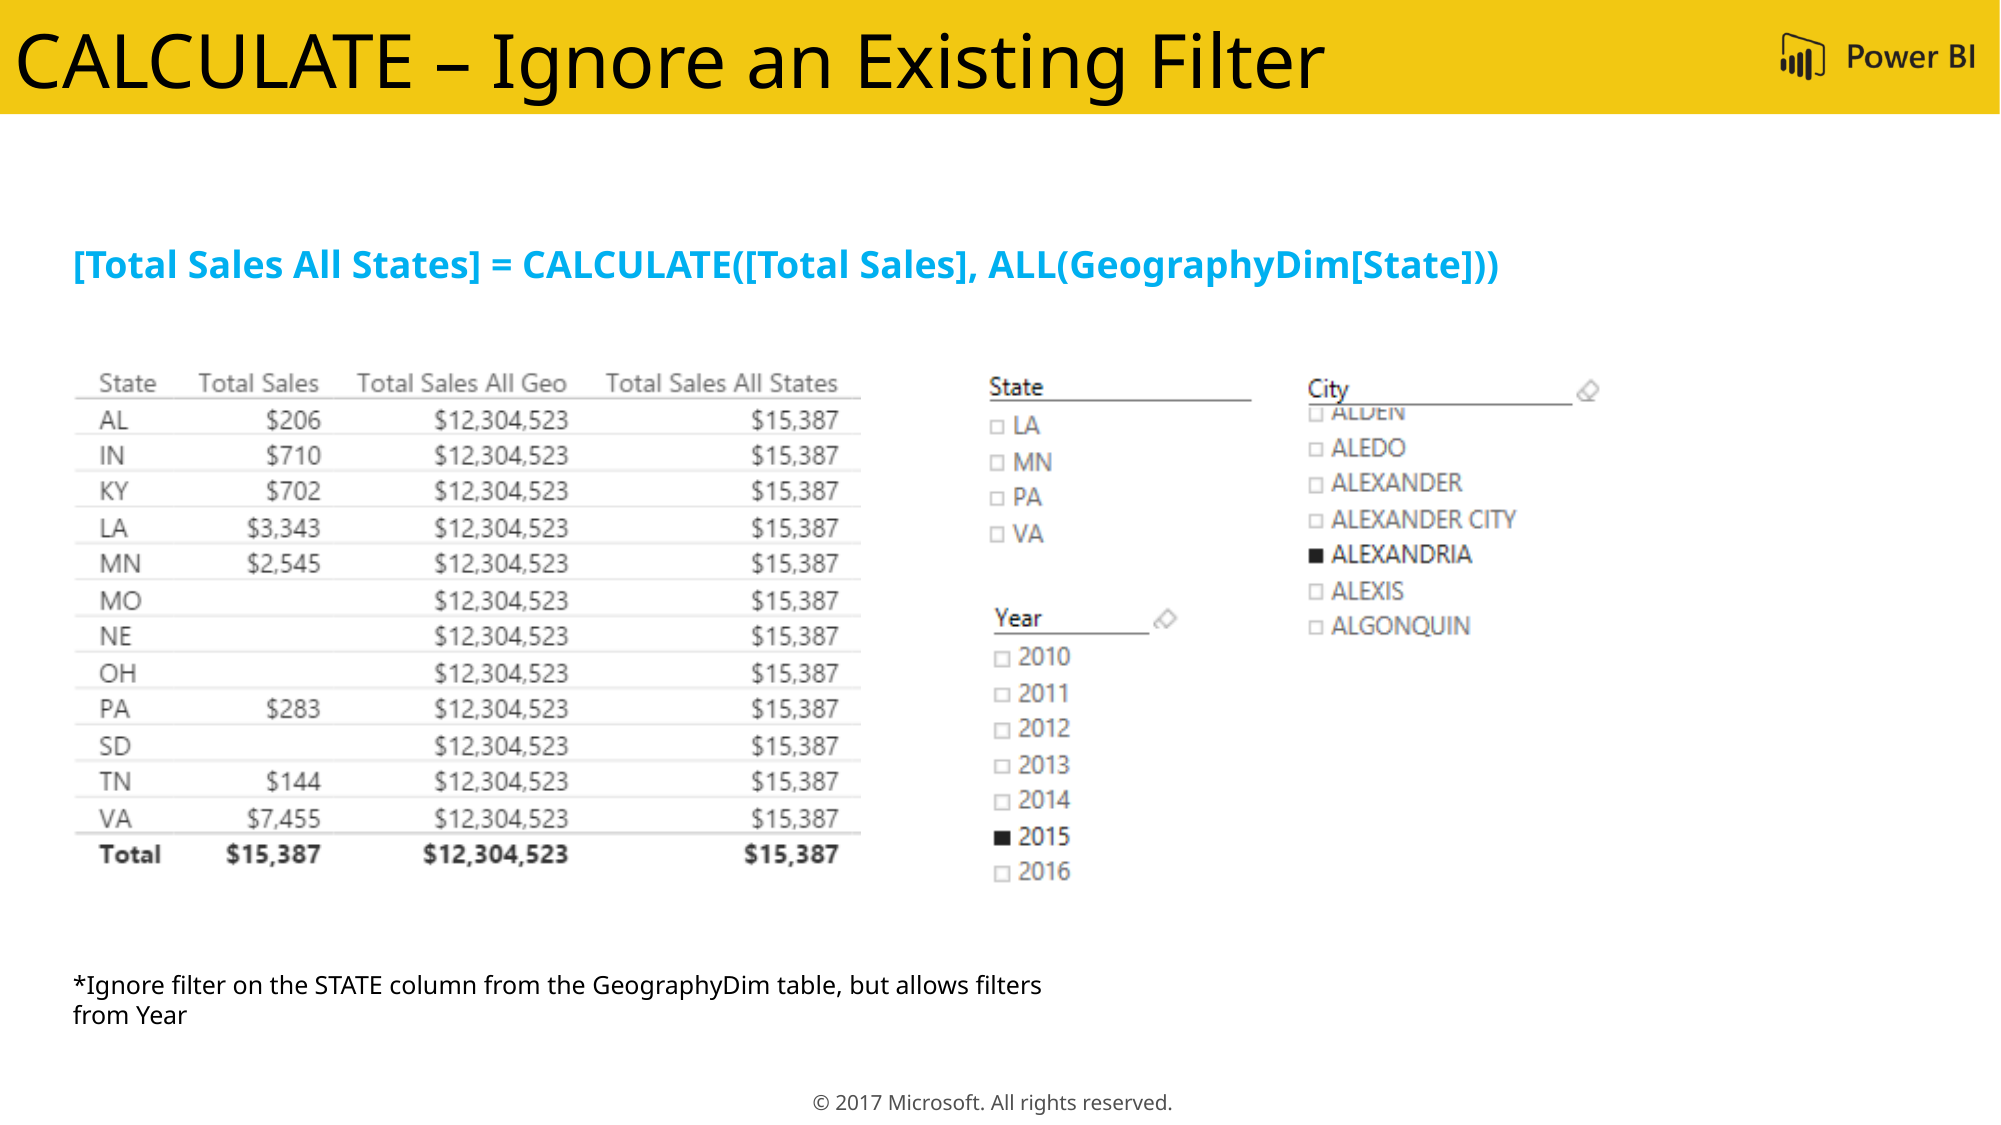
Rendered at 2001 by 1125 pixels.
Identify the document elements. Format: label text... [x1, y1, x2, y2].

picture [57, 357, 861, 899]
text_box [0, 0, 2000, 115]
text_box [Total Sales All States] = CALCULATE([Total Sales], ALL(GeographyDim[State])) [58, 233, 1840, 294]
footer © 2017 Microsoft. All rights reserved. [663, 1084, 1338, 1122]
picture [1768, 23, 1985, 91]
text_box *Ignore filter on the STATE column from the GeographyDim table, but allows filters from Year [58, 961, 1112, 1037]
text_box CALCULATE – Ignore an Existing Filter [0, 5, 1879, 111]
picture [968, 357, 1616, 899]
